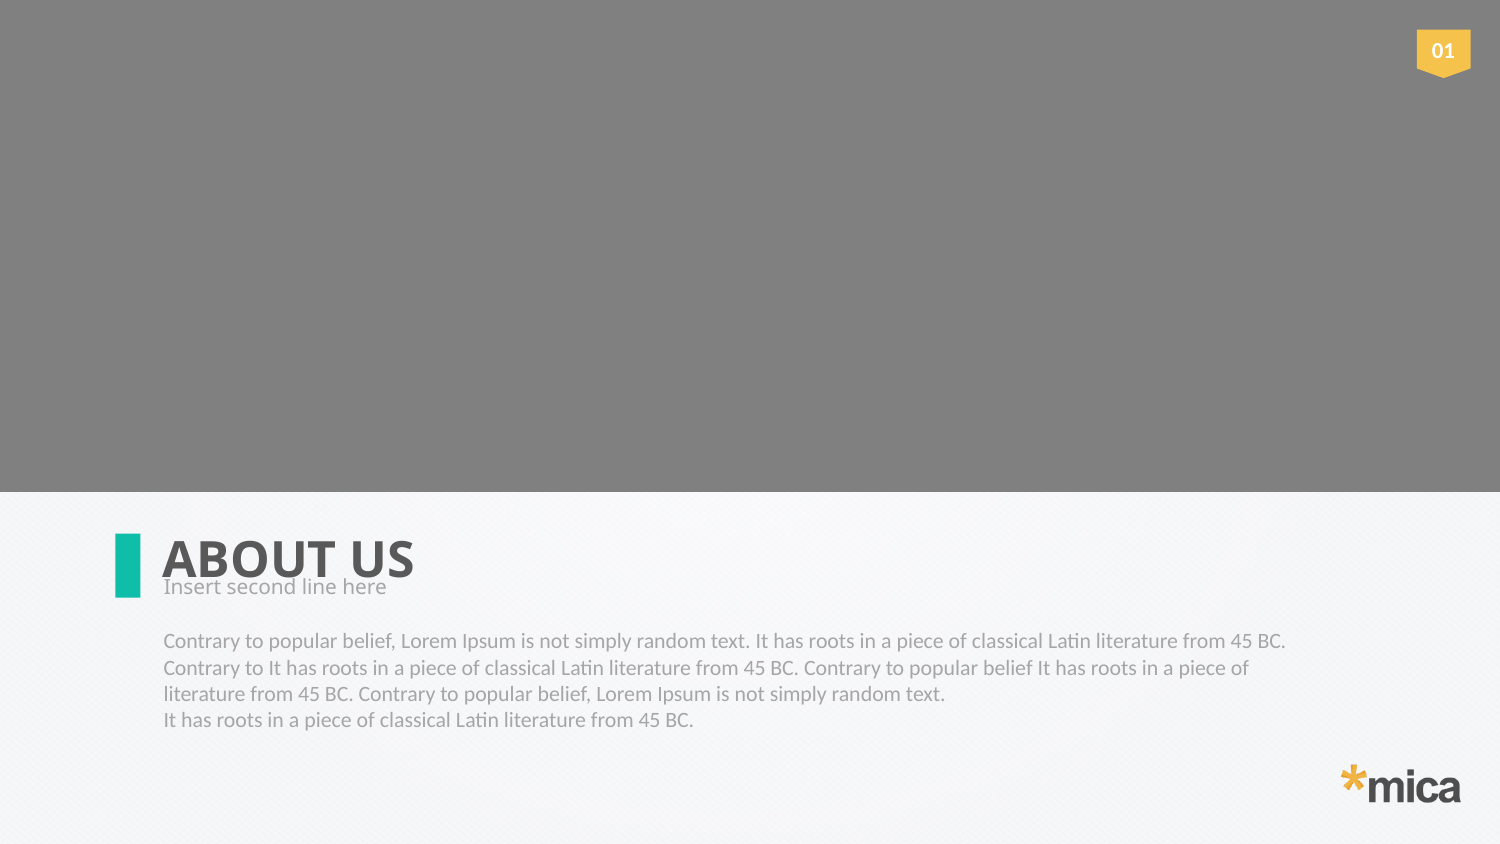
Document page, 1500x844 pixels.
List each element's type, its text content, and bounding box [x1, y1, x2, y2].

text_box Contrary to popular belief, Lorem Ipsum is not simply random text. It has roots in a piece of classical Latin literature from 45 BC. Contrary to It has roots in a piece of classical Latin literature from 45 BC. Contrary to popular belief It has roots in a piece of literature from 45 BC. Contrary to popular belief, Lorem Ipsum is not simply random text. It has roots in a piece of classical Latin literature from 45 BC. [148, 619, 1353, 740]
picture [0, 494, 1500, 844]
text_box 01 [1414, 27, 1473, 81]
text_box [115, 519, 573, 607]
text_box [0, 0, 1500, 494]
